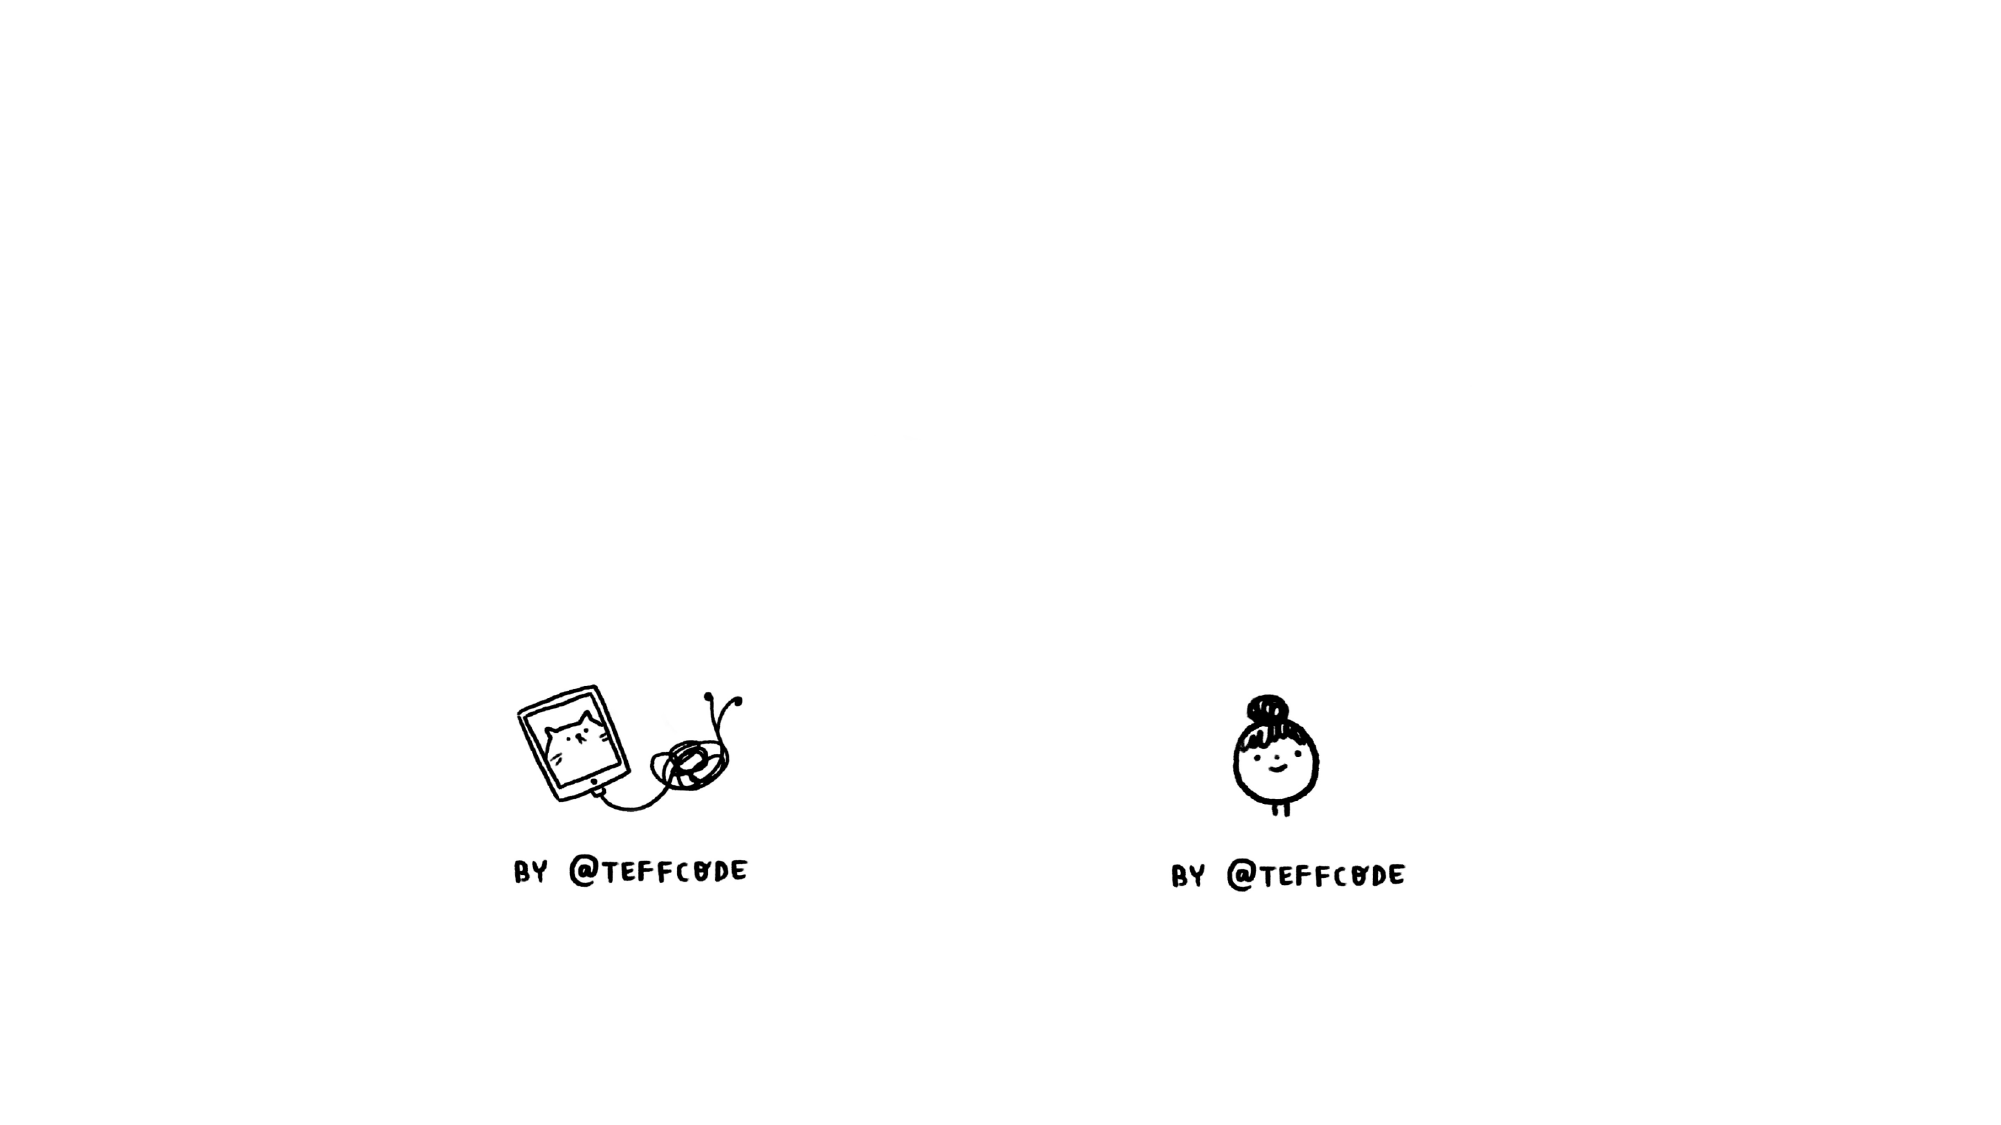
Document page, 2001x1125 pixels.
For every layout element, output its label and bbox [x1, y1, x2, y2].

picture [274, 0, 1625, 1125]
